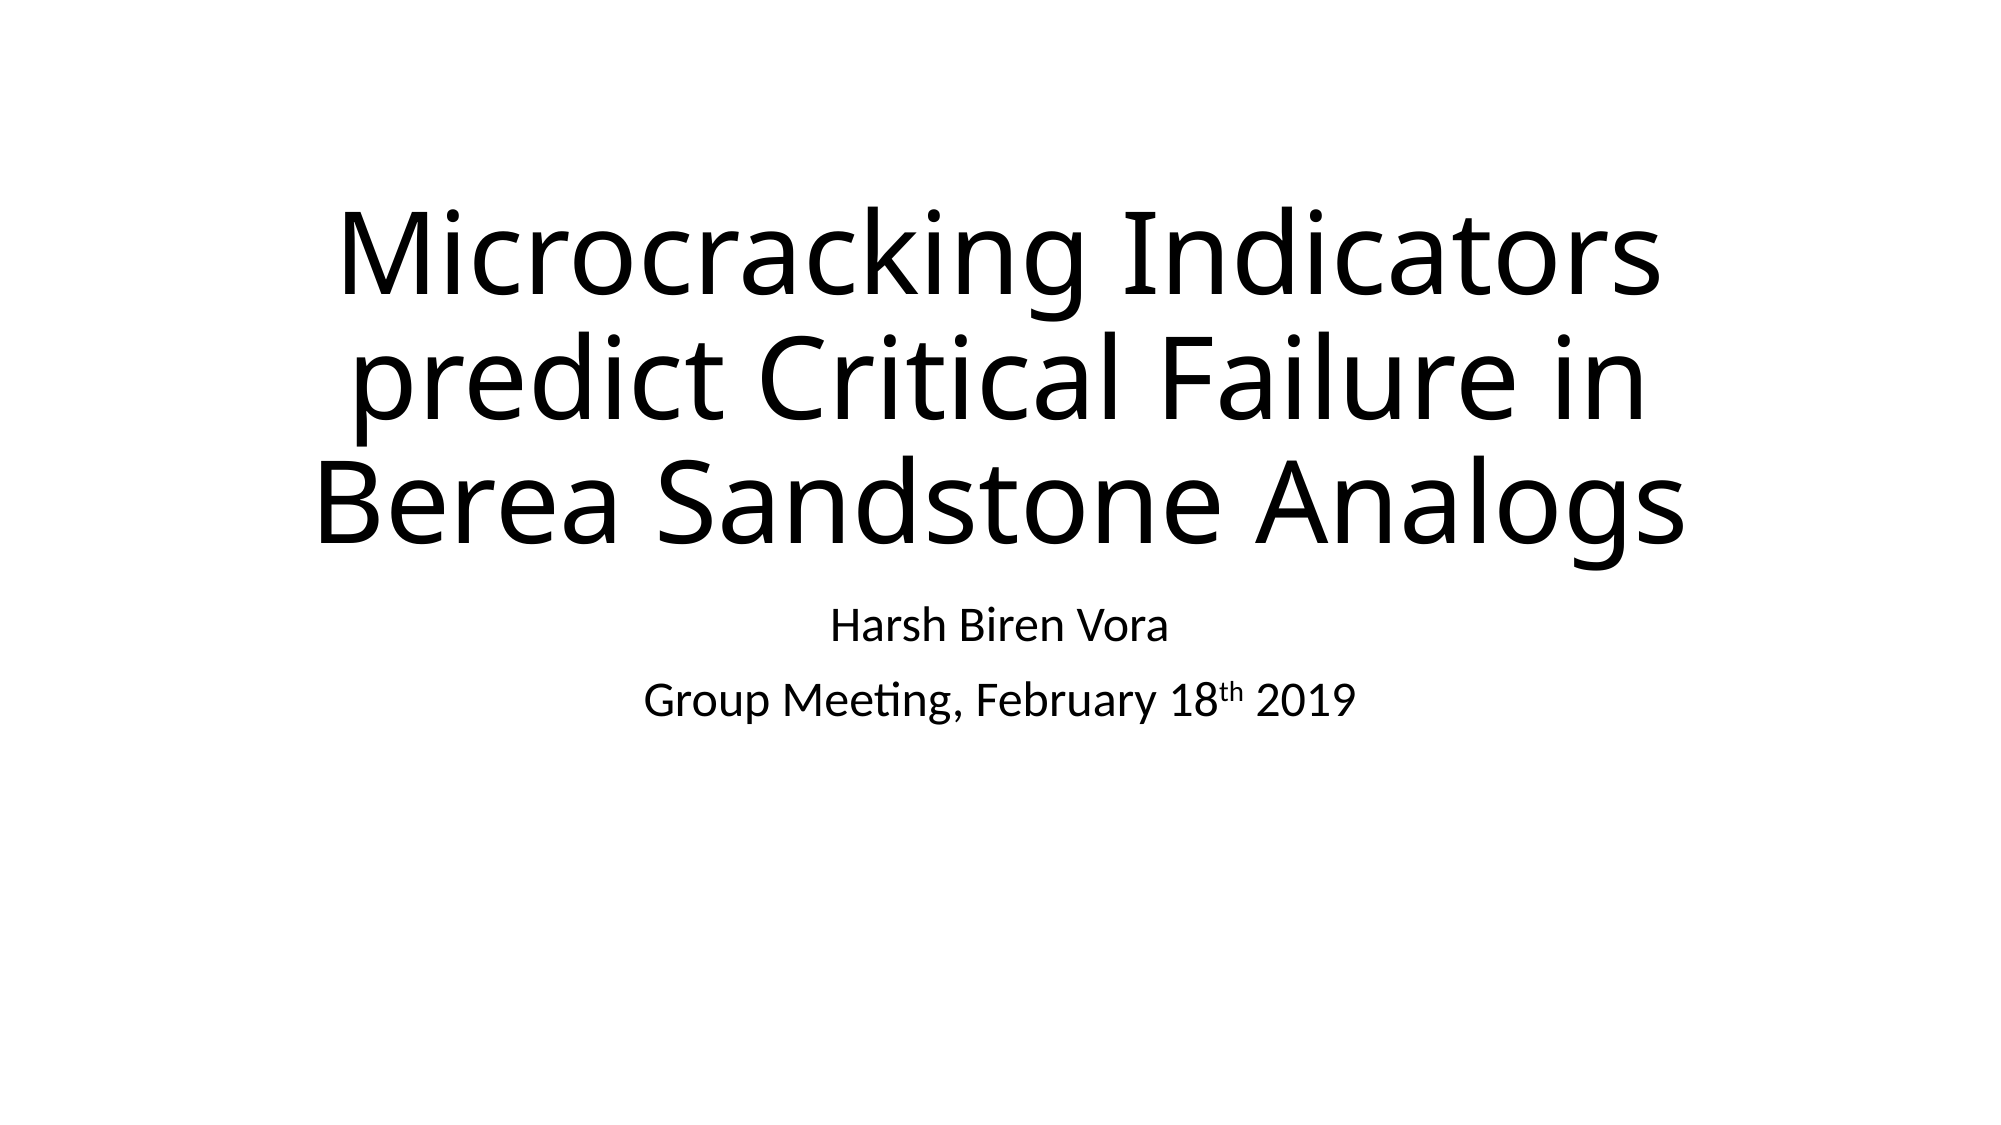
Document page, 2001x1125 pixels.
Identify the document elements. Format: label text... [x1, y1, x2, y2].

subtitle Harsh Biren Vora Group Meeting, February 18th 2019 [249, 590, 1750, 863]
title Microcracking Indicators predict Critical Failure in Berea Sandstone Analogs [249, 184, 1750, 576]
